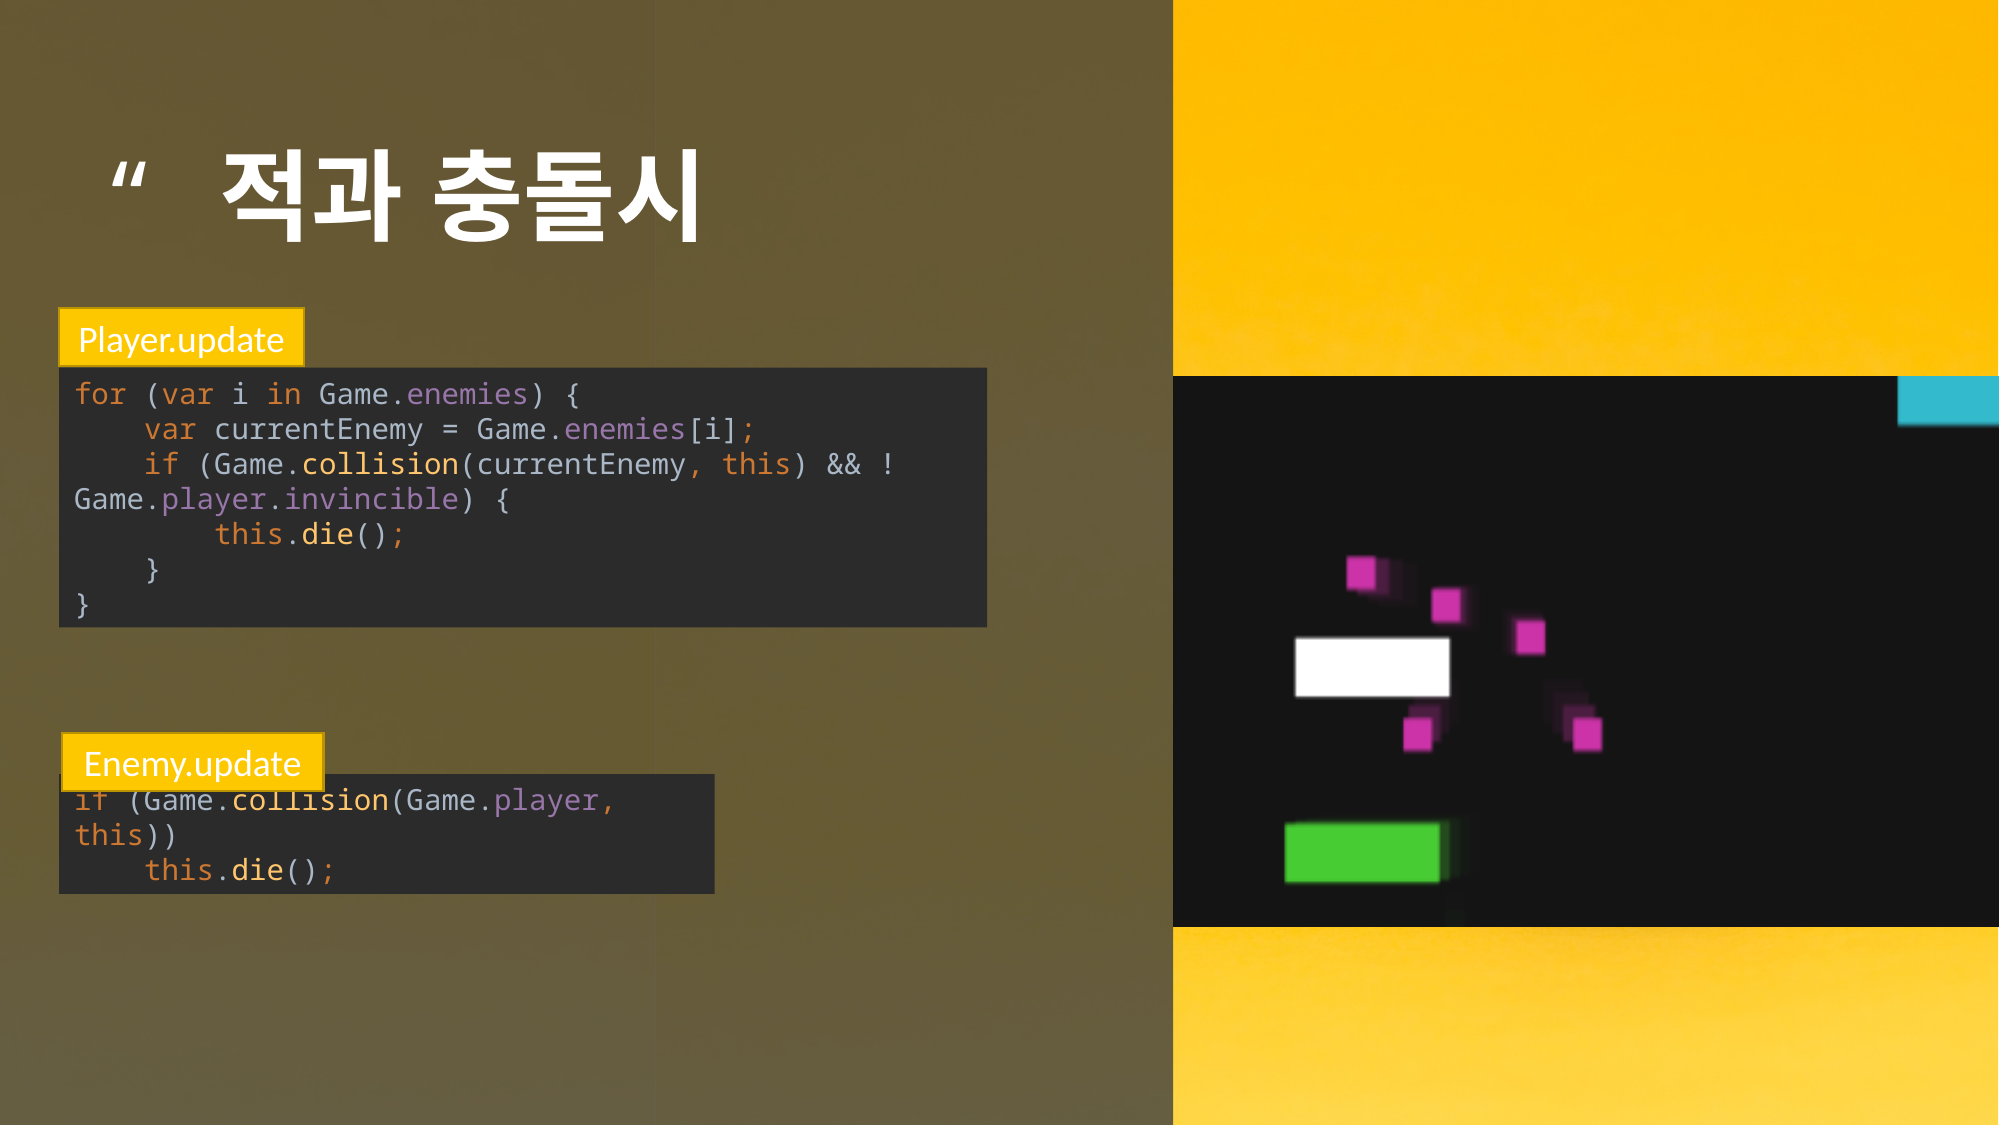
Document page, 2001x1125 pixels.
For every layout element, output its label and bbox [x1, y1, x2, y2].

text_box [0, 0, 1999, 1125]
picture [1173, 376, 1999, 928]
